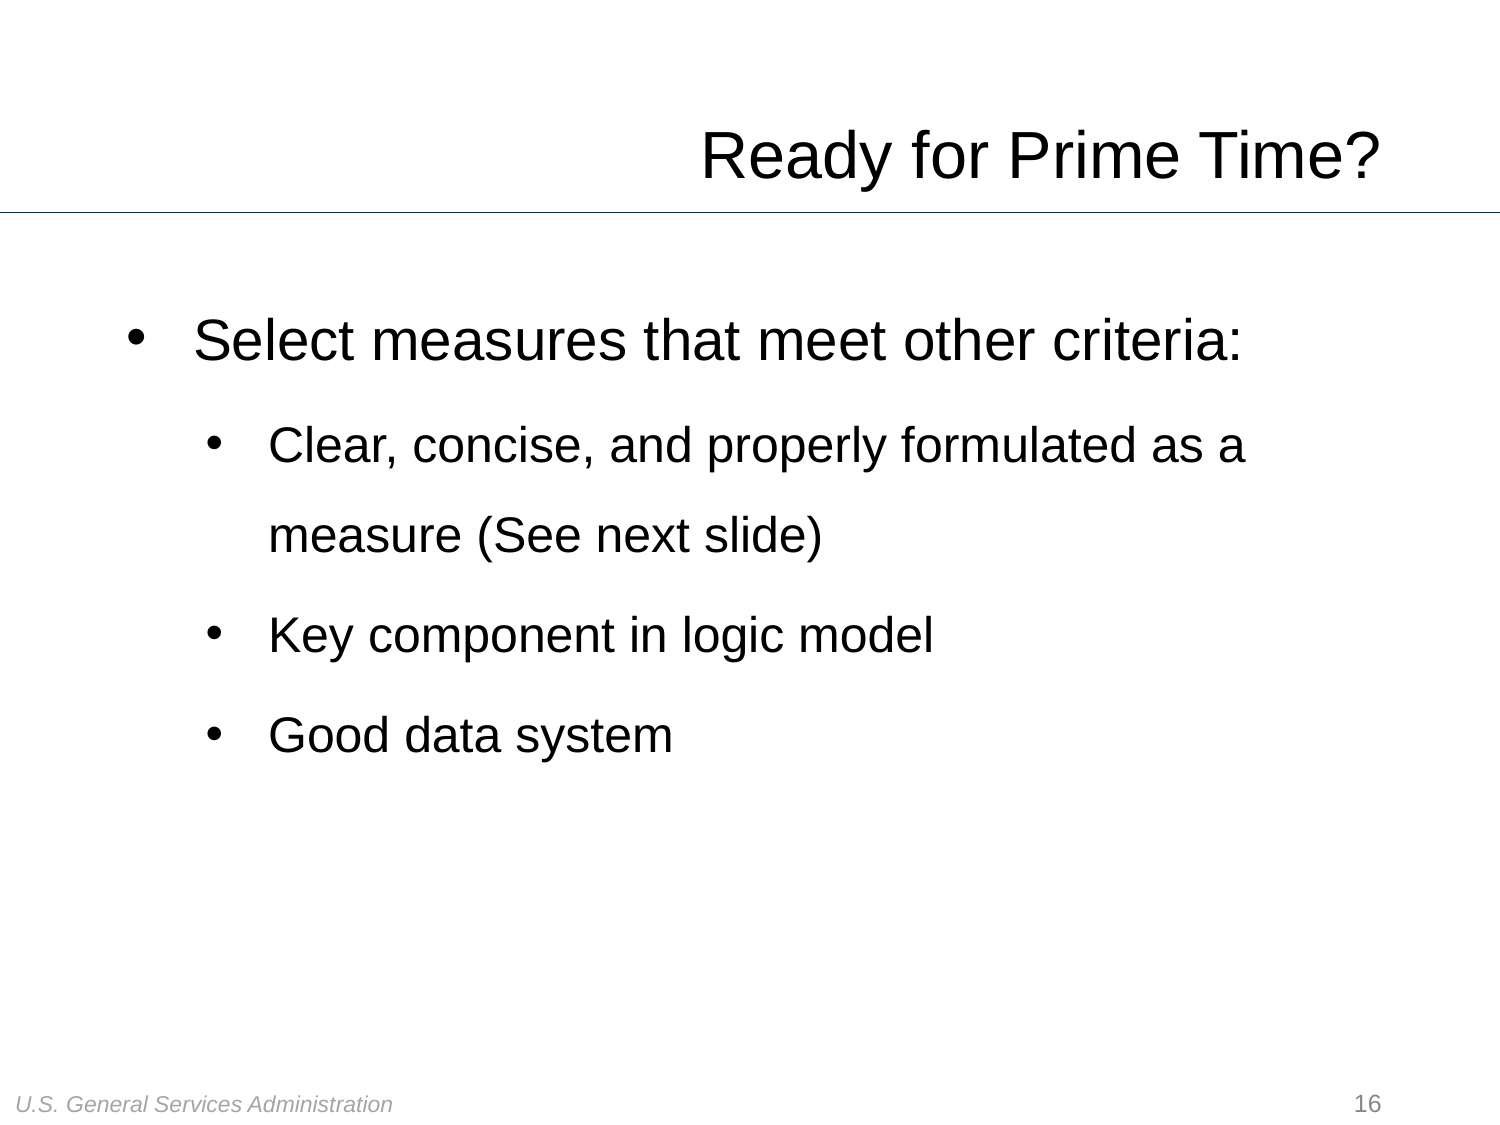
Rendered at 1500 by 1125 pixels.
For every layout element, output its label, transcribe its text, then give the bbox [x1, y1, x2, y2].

title Ready for Prime Time? [228, 0, 1397, 209]
slide_number 16 [1059, 1065, 1397, 1125]
list Select measures that meet other criteria: Clear, concise, and properly formulated as a measure (See next slide) Key component in logic model Good data system [103, 251, 1397, 1014]
